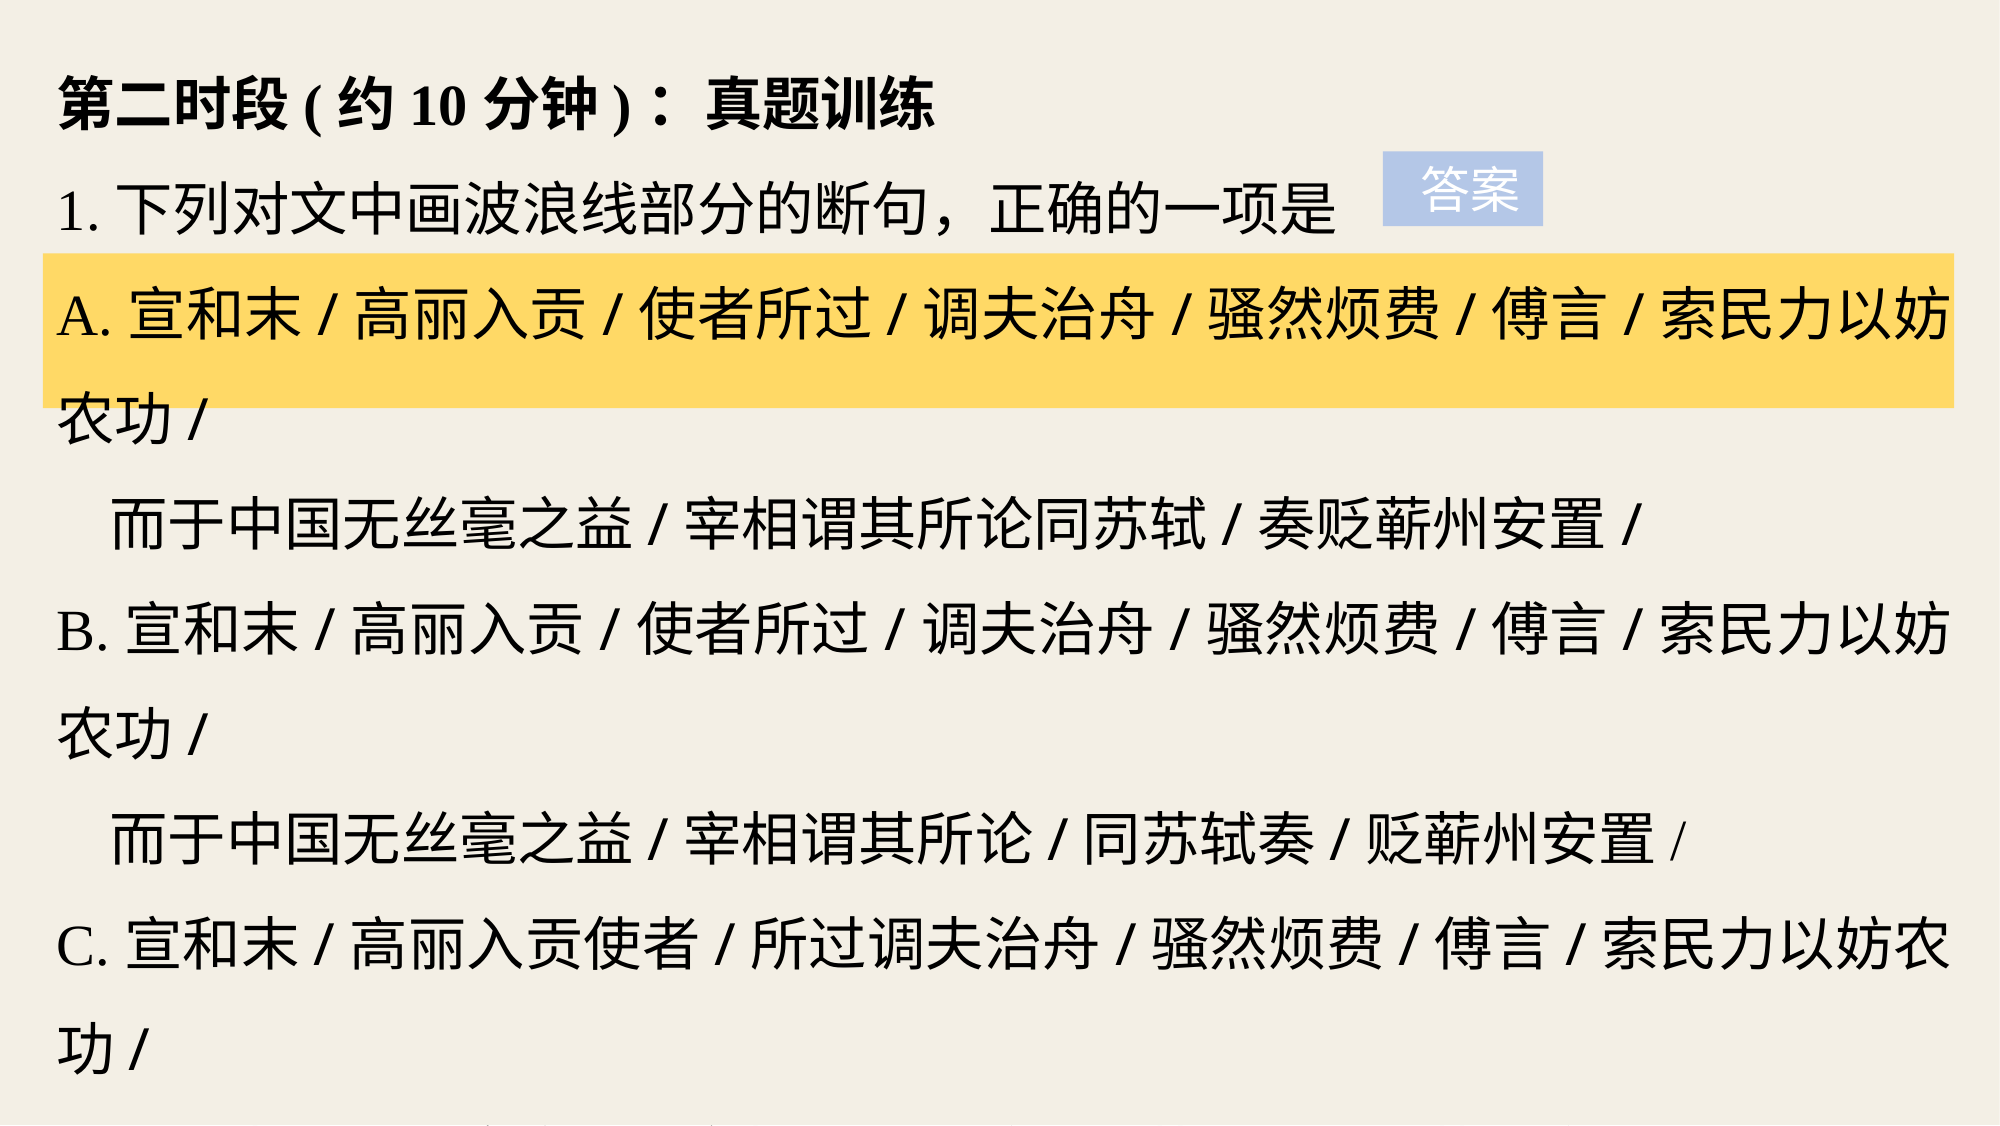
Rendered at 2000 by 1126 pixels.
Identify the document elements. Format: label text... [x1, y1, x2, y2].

text_box 答案 [1382, 151, 1544, 227]
text_box 第二时段(约10分钟)：真题训练 1.下列对文中画波浪线部分的断句，正确的一项是 A.宣和末/高丽入贡/使者所过/调夫治舟/骚然烦费/傅言/索民力以妨农功/ 而于中国无丝毫之益/宰相谓其所论同苏轼/奏贬蕲州安置/ B.宣和末/高丽入贡/使者所过/调夫治舟/骚然烦费/傅言/索民力以妨农功/ 而于中国无丝毫之益/宰相谓其所论/同苏轼奏/贬蕲州安置/ C.宣和末/高丽入贡使者/所过调夫治舟/骚然烦费/傅言/索民力以妨农功/ 而于中国无丝毫之益/宰相谓其所论/同苏轼奏/贬蕲州安置/ D.宣和末/高丽入贡使者/所过调夫治舟/骚然烦费/傅言/索民力以妨农功/ 而于中国无丝毫之益/宰相谓其所论同苏轼/奏贬蕲州安置/ [36, 22, 1972, 1126]
